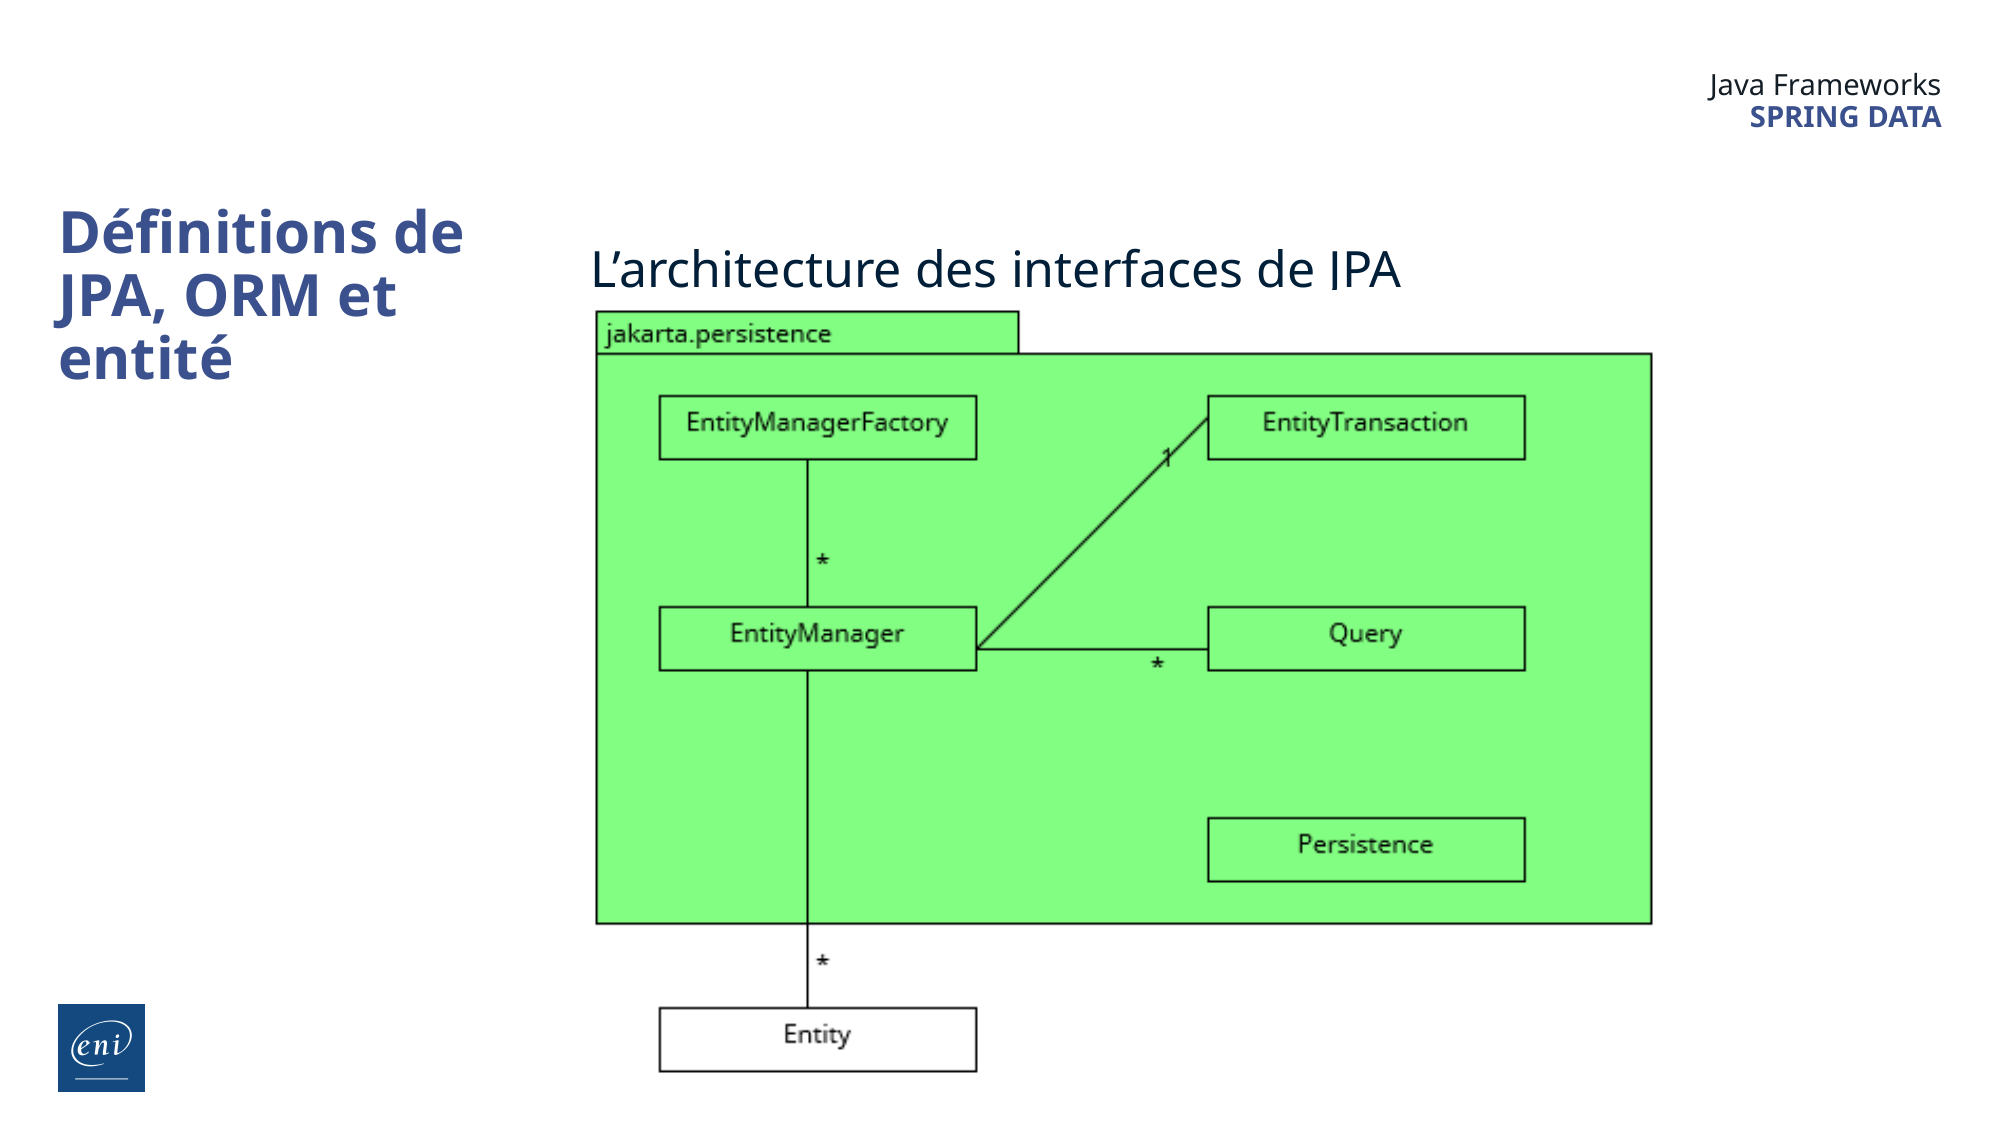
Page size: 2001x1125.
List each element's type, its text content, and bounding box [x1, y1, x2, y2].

picture [575, 290, 1672, 1092]
picture [58, 1004, 145, 1092]
text_box Définitions de JPA, ORM et entité [58, 203, 526, 929]
text_box L’architecture des interfaces de JPA [575, 218, 1942, 881]
text_box Java Frameworks Spring data [627, 70, 1942, 160]
